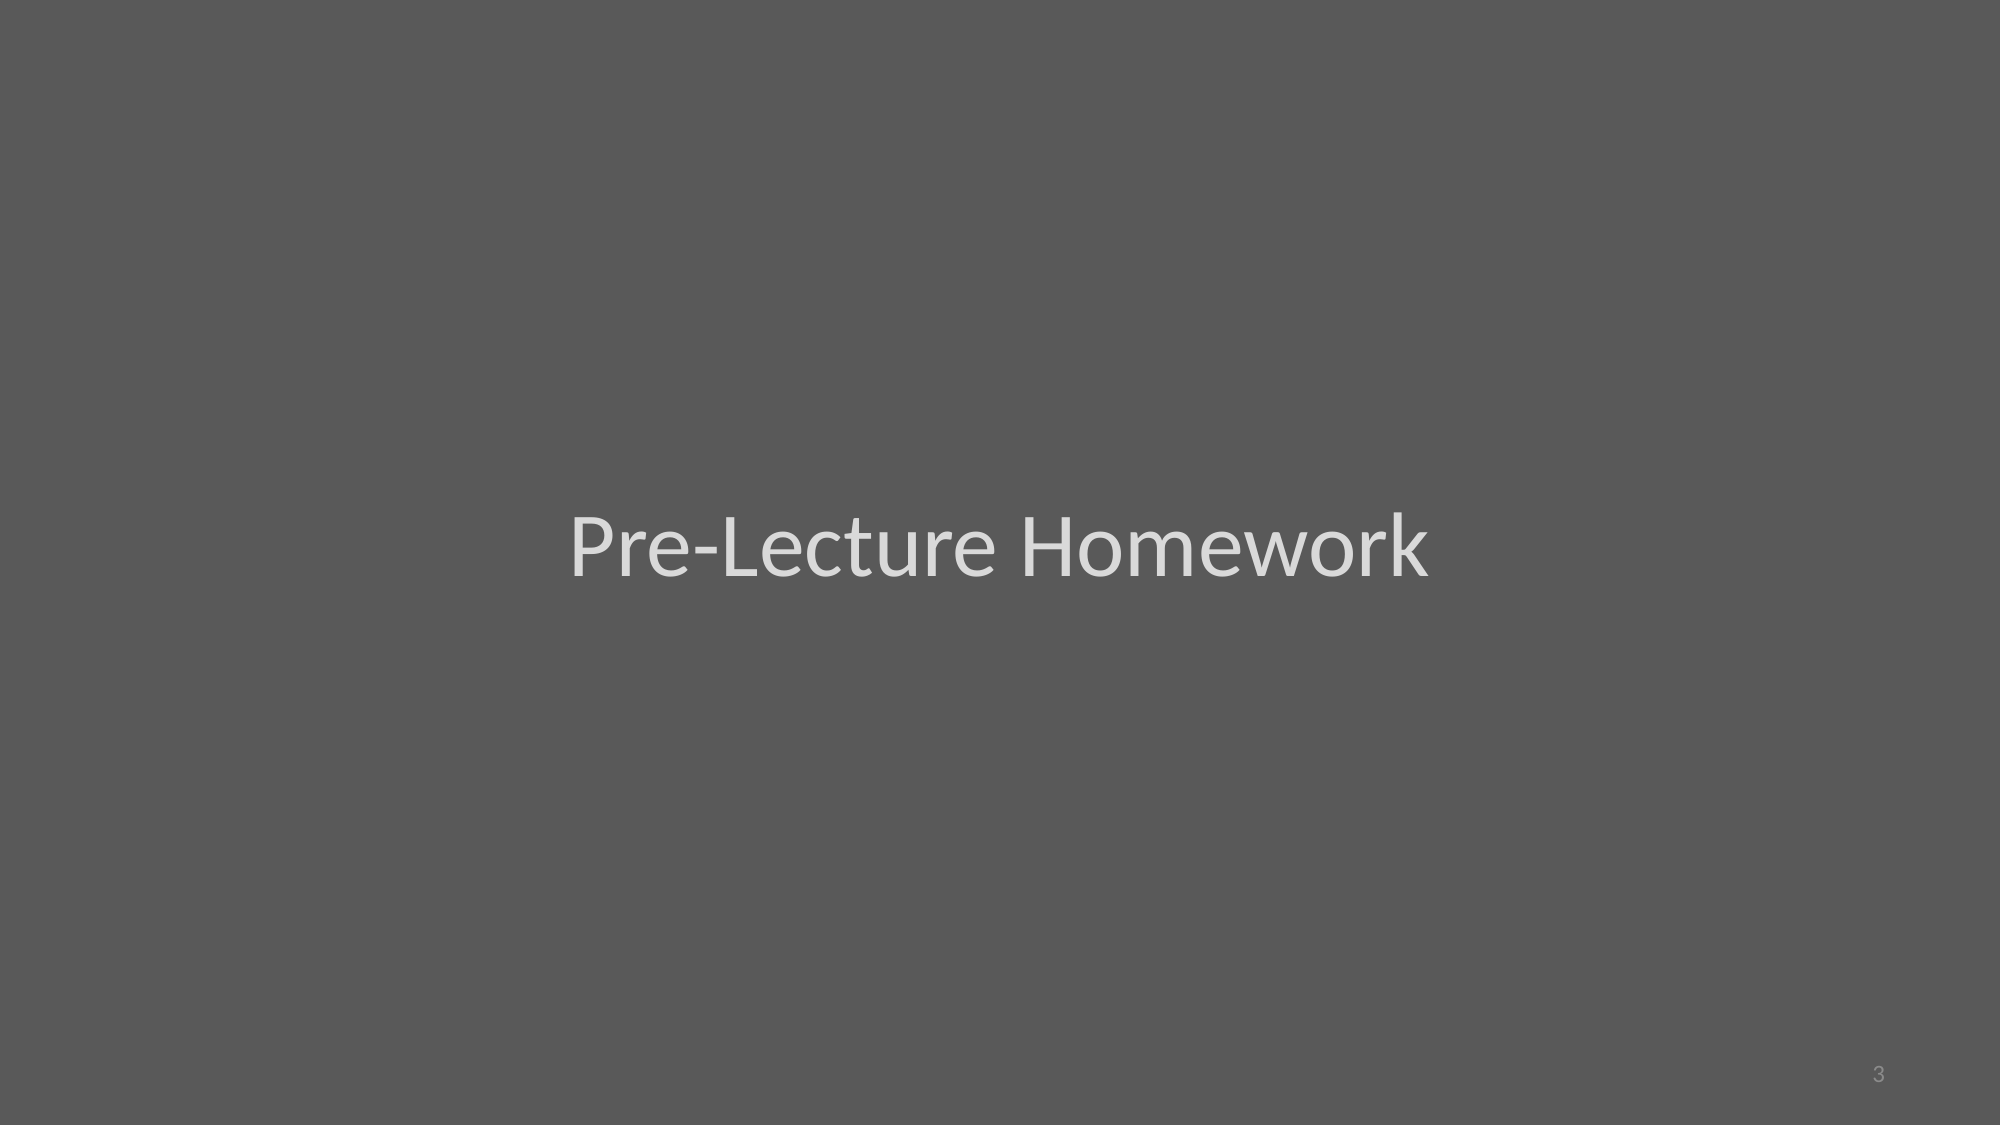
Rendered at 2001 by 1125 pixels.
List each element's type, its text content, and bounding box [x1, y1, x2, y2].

title Pre-Lecture Homework [99, 445, 1900, 634]
slide_number 3 [1433, 1042, 1900, 1103]
